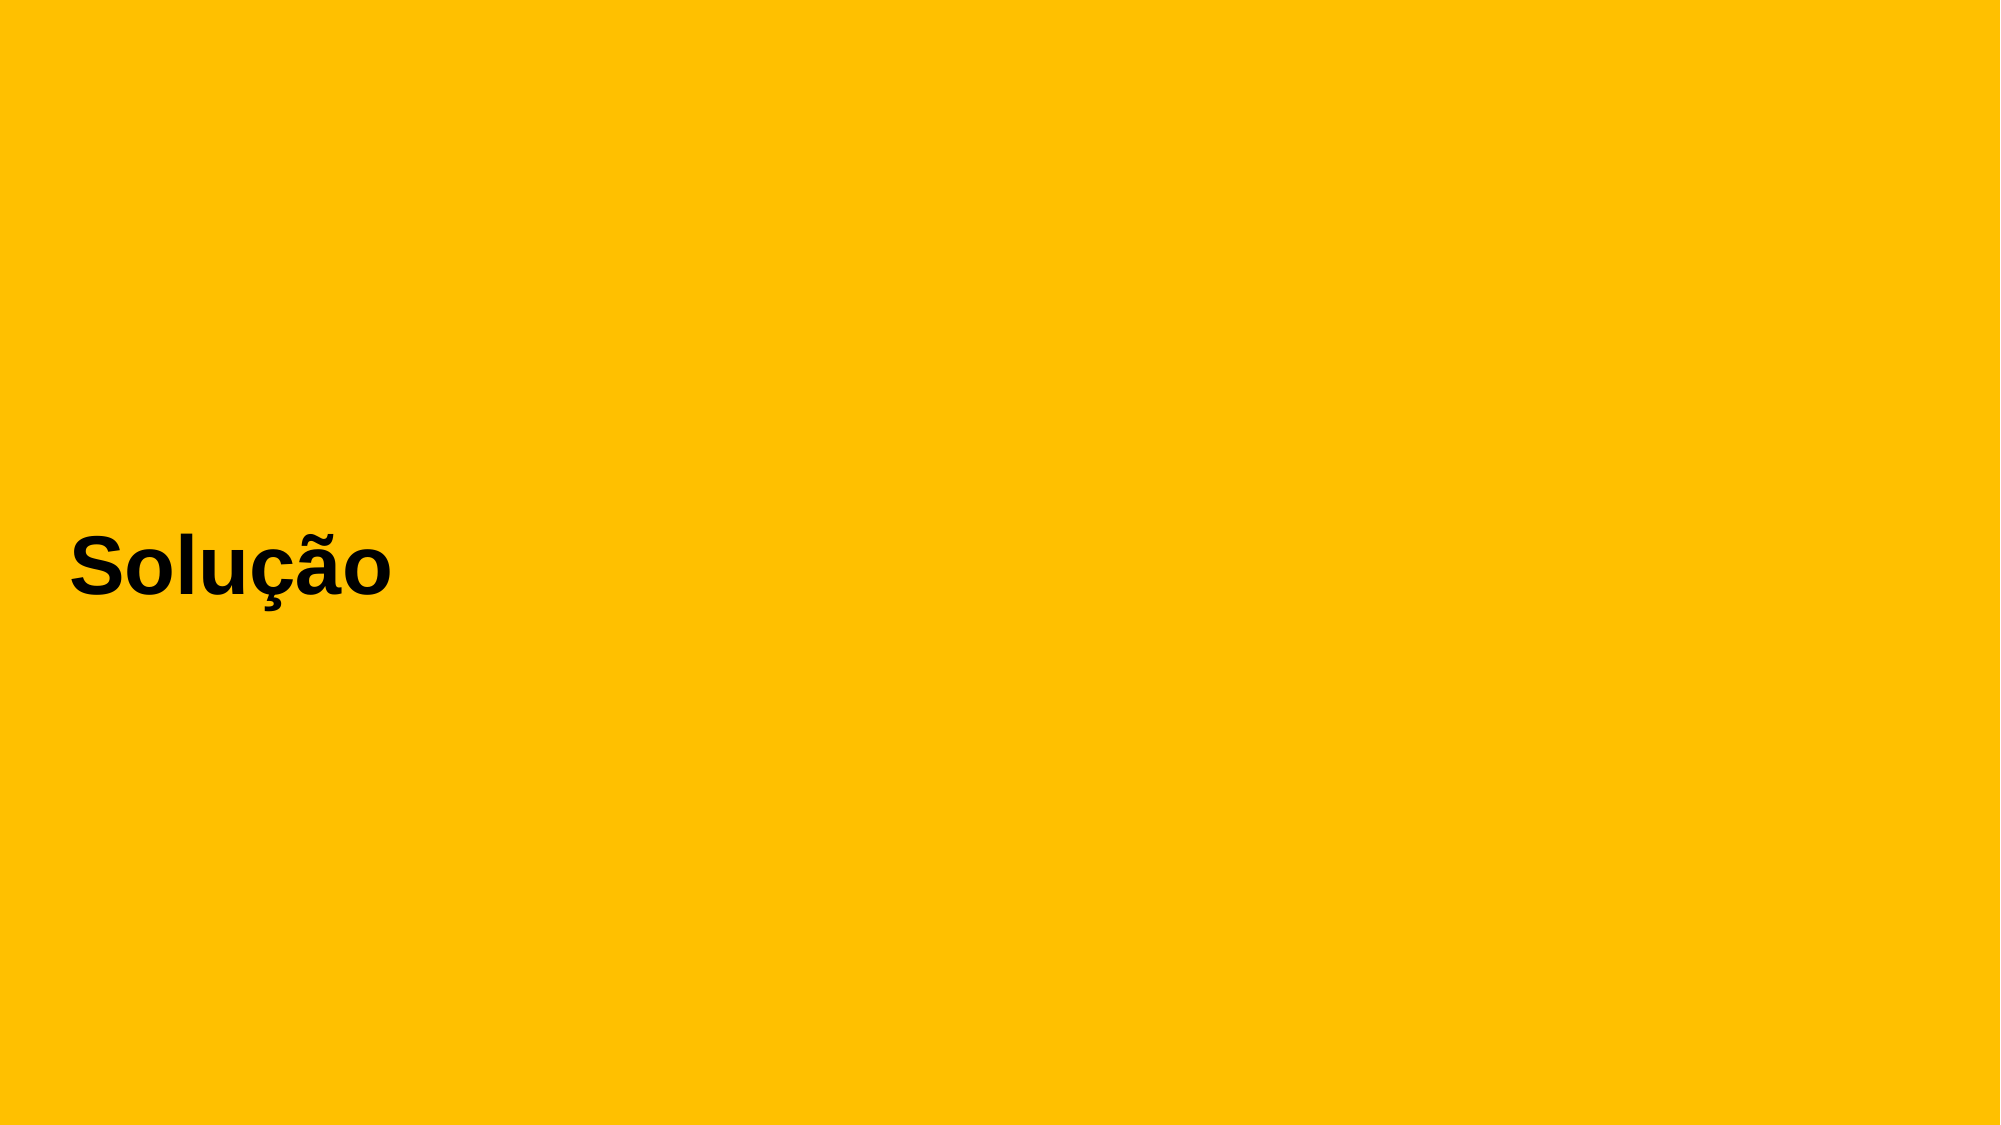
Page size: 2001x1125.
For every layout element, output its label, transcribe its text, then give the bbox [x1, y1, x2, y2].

text_box Solução [54, 504, 1304, 621]
